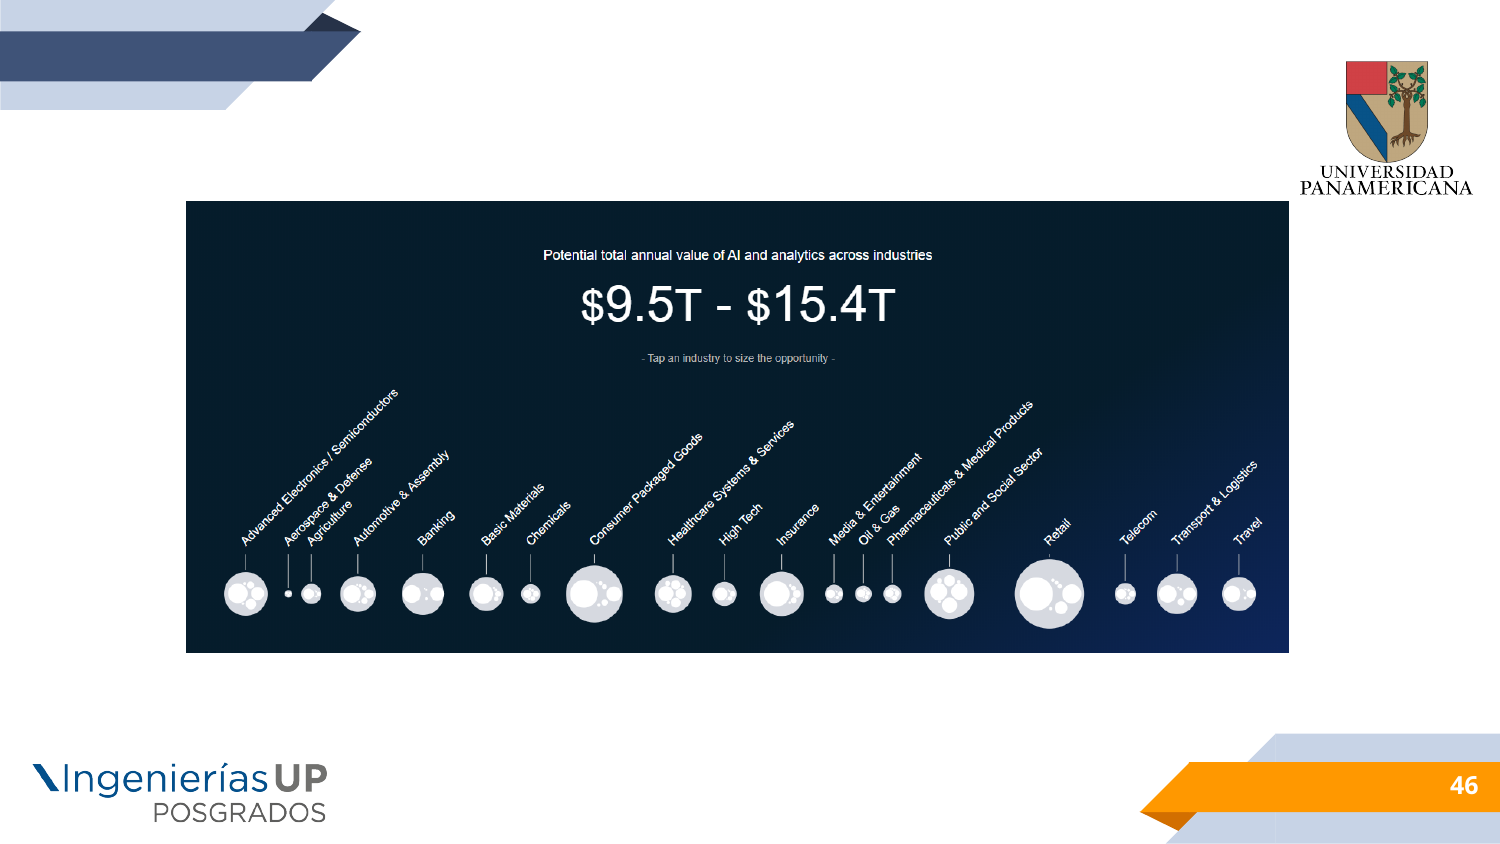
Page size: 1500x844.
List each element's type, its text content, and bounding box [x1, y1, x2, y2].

slide_number 46 [1249, 760, 1494, 813]
picture [186, 44, 1490, 653]
picture [15, 737, 344, 844]
